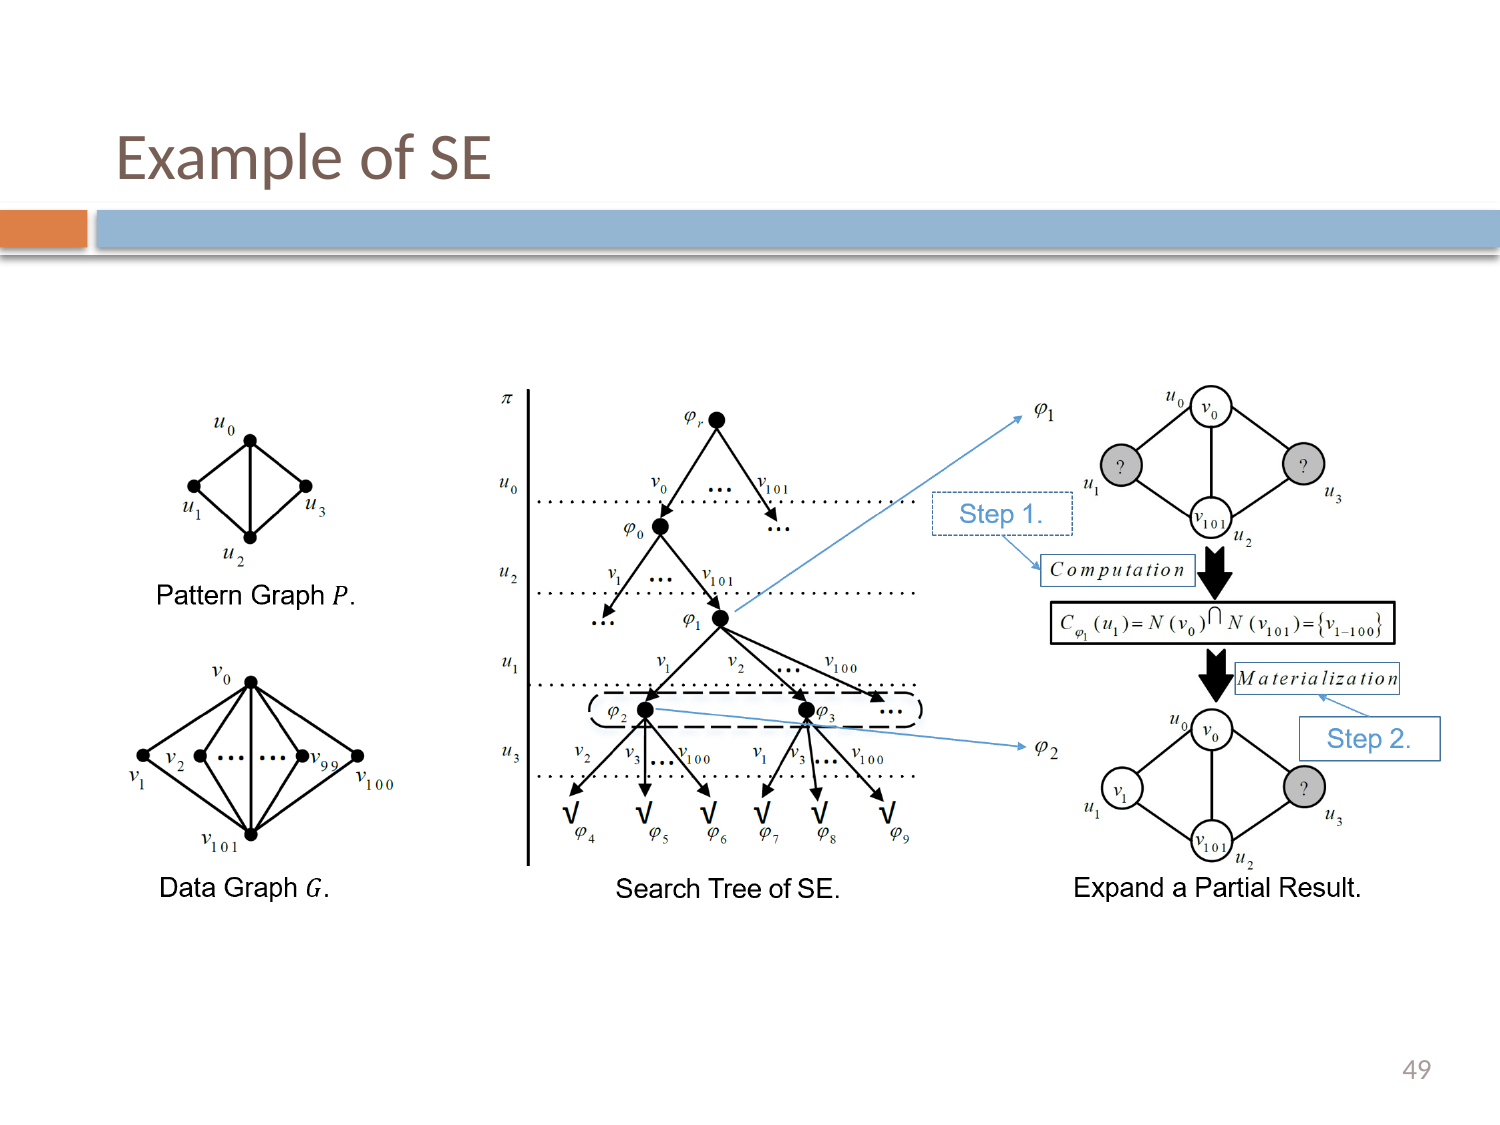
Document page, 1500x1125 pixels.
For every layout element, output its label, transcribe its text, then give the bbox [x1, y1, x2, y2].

picture [113, 314, 1447, 918]
slide_number 49 [1328, 1047, 1447, 1088]
title Example of SE [100, 37, 1438, 200]
